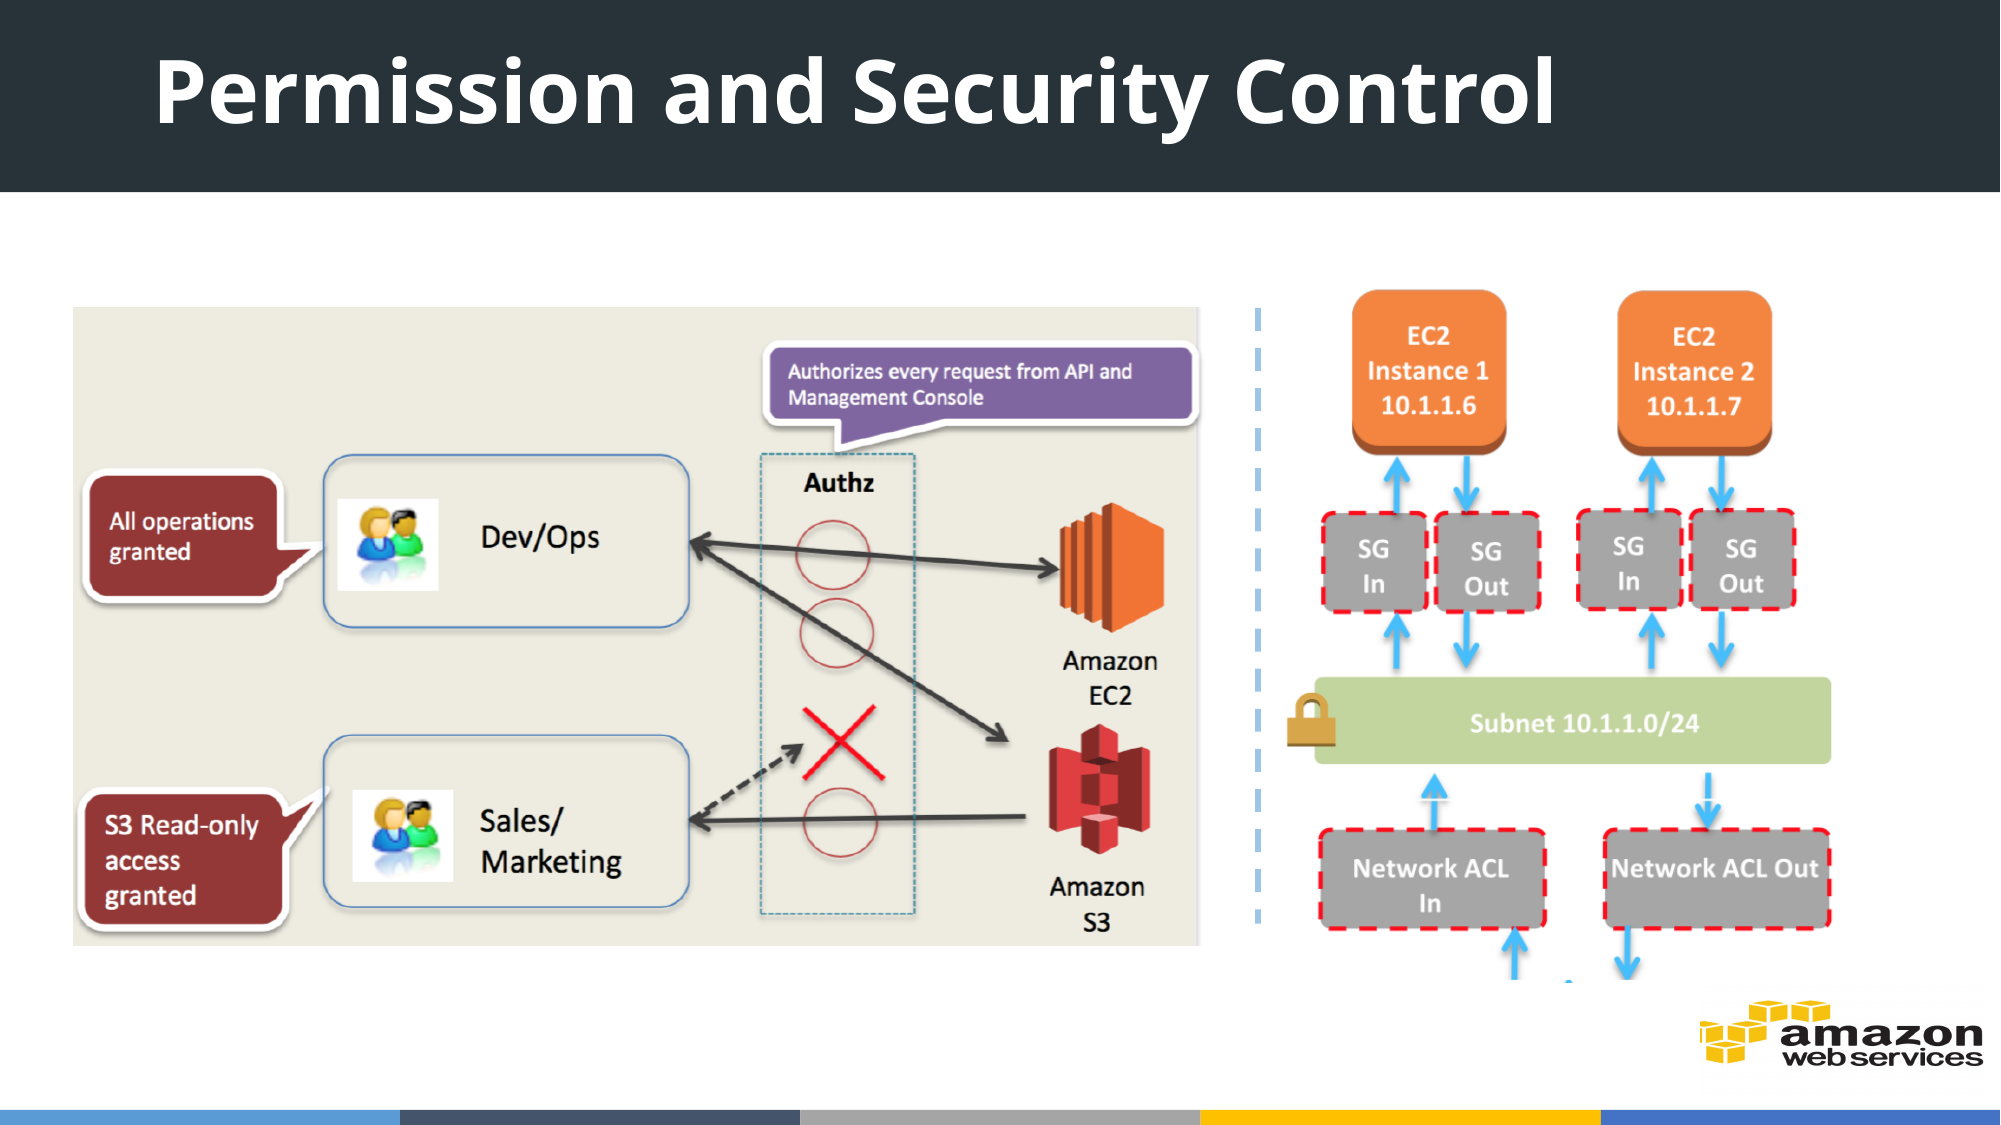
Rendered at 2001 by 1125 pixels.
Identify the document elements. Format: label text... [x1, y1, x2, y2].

picture [1257, 287, 1984, 1099]
title Permission and Security Control [137, 40, 1863, 151]
picture [73, 307, 1208, 946]
